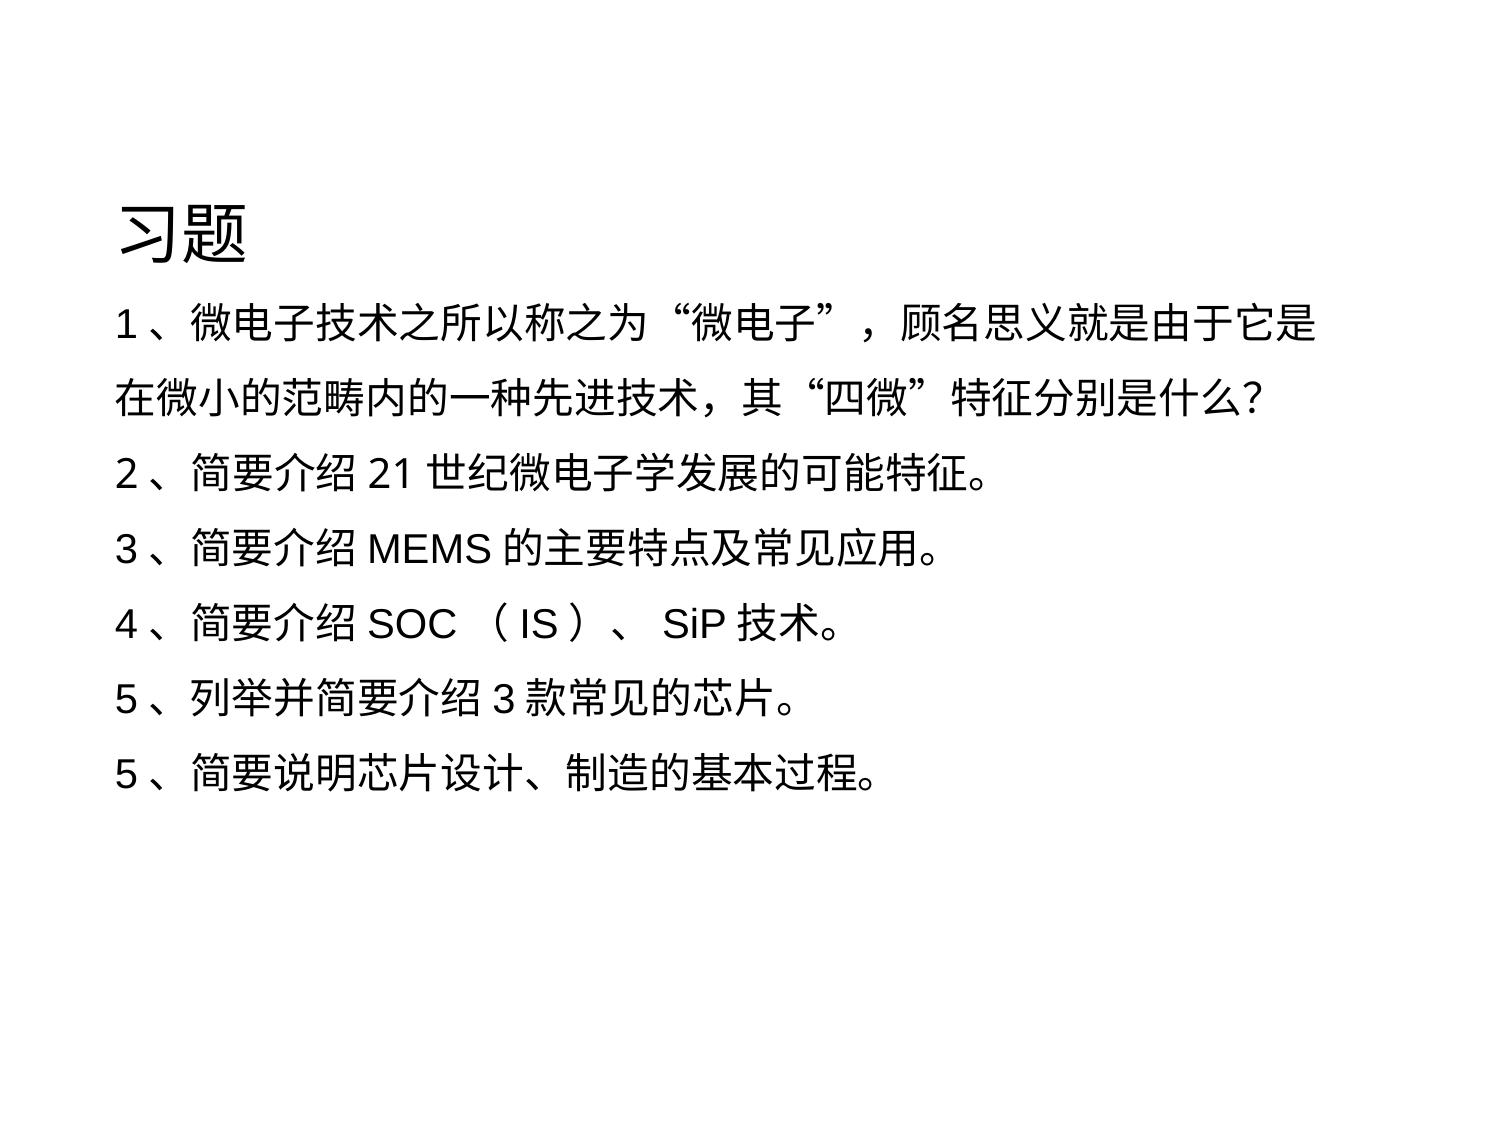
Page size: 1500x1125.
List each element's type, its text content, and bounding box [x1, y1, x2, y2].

list 习题 1、微电子技术之所以称之为“微电子”，顾名思义就是由于它是在微小的范畴内的一种先进技术，其“四微”特征分别是什么？ 2、简要介绍21世纪微电子学发展的可能特征。 3、简要介绍MEMS的主要特点及常见应用。 4、简要介绍SOC（IS）、SiP技术。 5、列举并简要介绍3款常见的芯片。 5、简要说明芯片设计、制造的基本过程。 [100, 184, 1345, 861]
